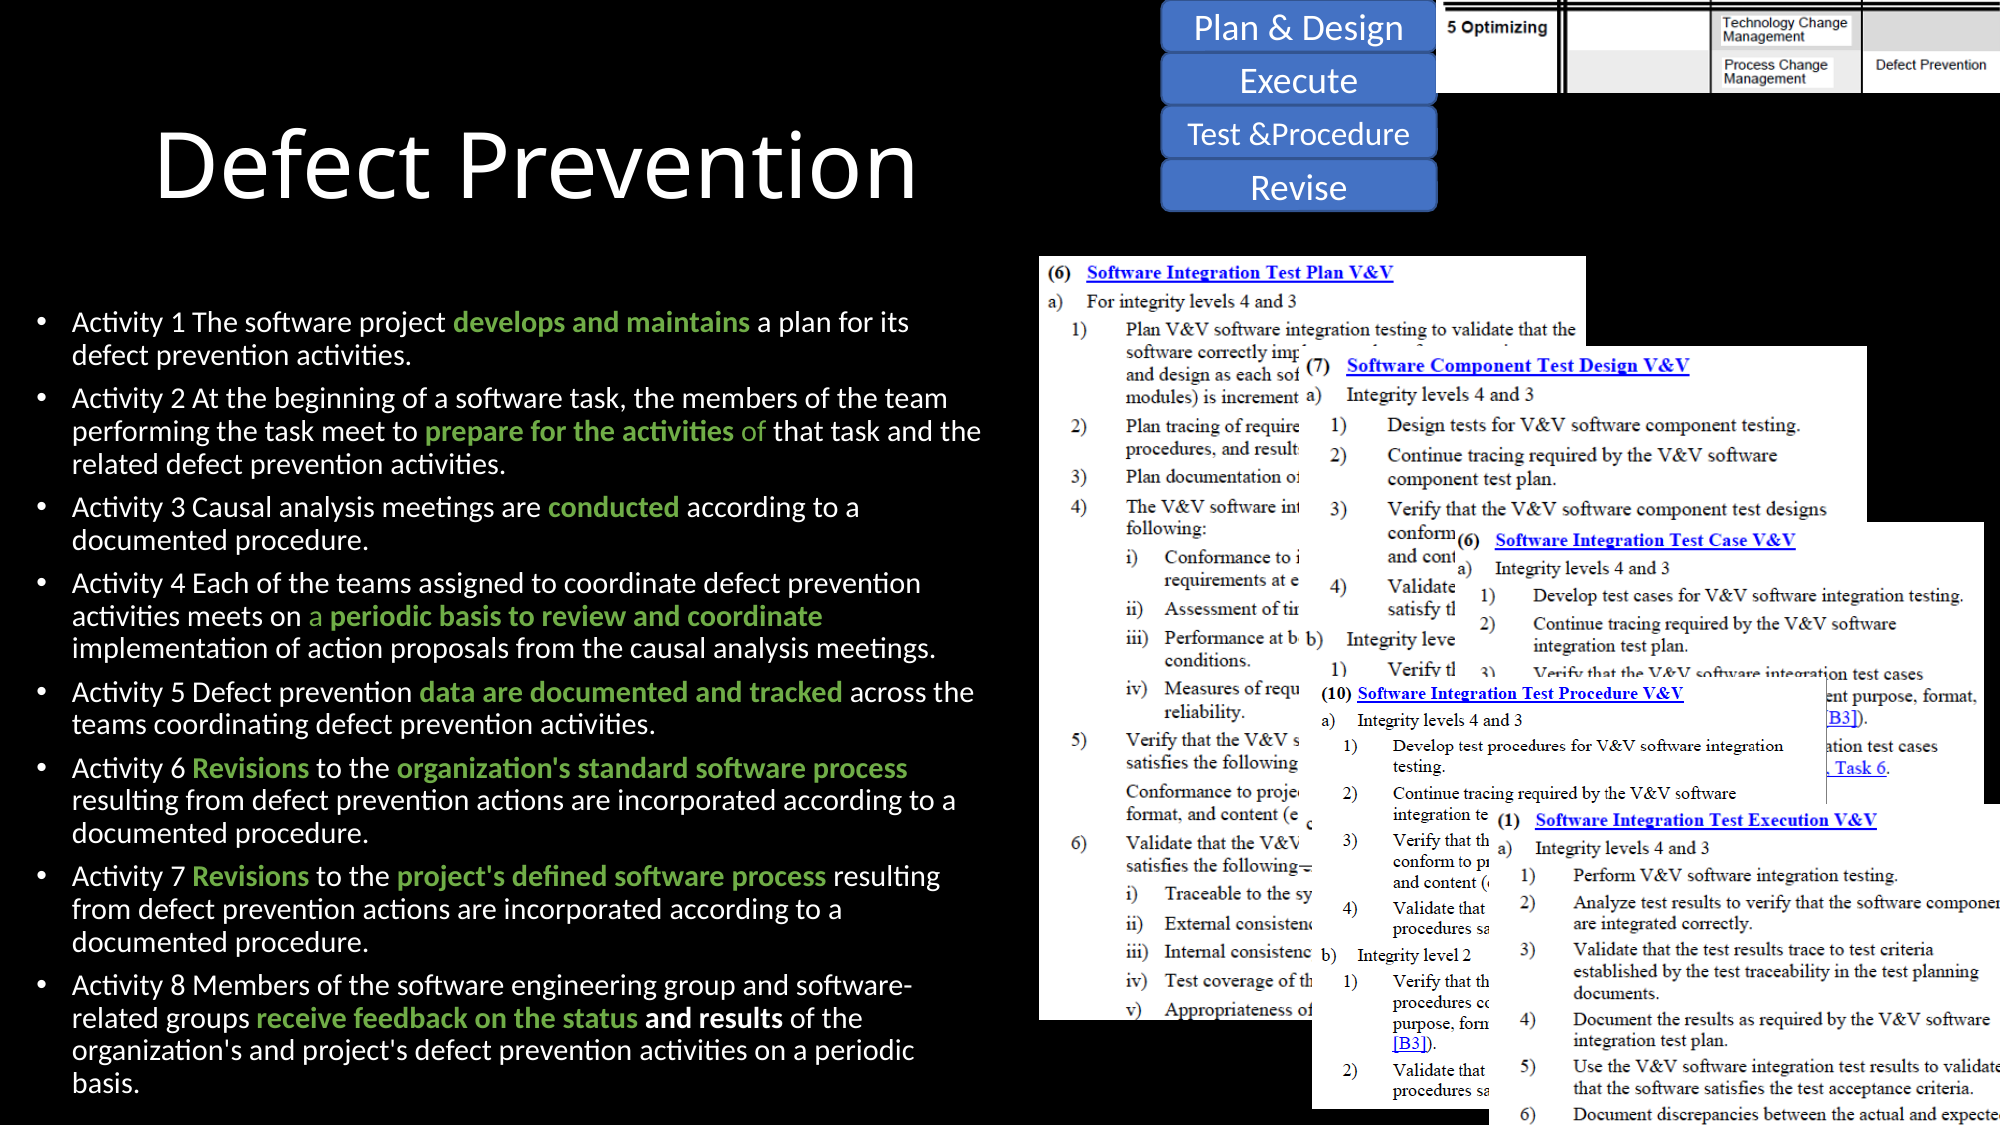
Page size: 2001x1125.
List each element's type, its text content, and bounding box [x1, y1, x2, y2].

picture [1039, 256, 2000, 1125]
title Defect Prevention [137, 59, 1863, 278]
list Activity 1 The software project develops and maintains a plan for its defect prevention activities. Activity 2 At the beginning of a software task, the members of the team performing the task meet to prepare for the activities of that task and the related defect prevention activities. Activity 3 Causal analysis meetings are conducted according to a documented procedure. Activity 4 Each of the teams assigned to coordinate defect prevention activities meets on a periodic basis to review and coordinate implementation of action proposals from the causal analysis meetings. Activity 5 Defect prevention data are documented and tracked across the teams coordinating defect prevention activities. Activity 6 Revisions to the organization's standard software process resulting from defect prevention actions are incorporated according to a documented procedure. Activity 7 Revisions to the project's defined software process resulting from defect prevention actions are incorporated according to a documented procedure. Activity 8 Members of the software engineering group and software-related groups receive feedback on the status and results of the organization's and project's defect prevention activities on a periodic basis. [21, 299, 1000, 1109]
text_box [1161, 0, 1437, 211]
picture [1436, 0, 2000, 93]
